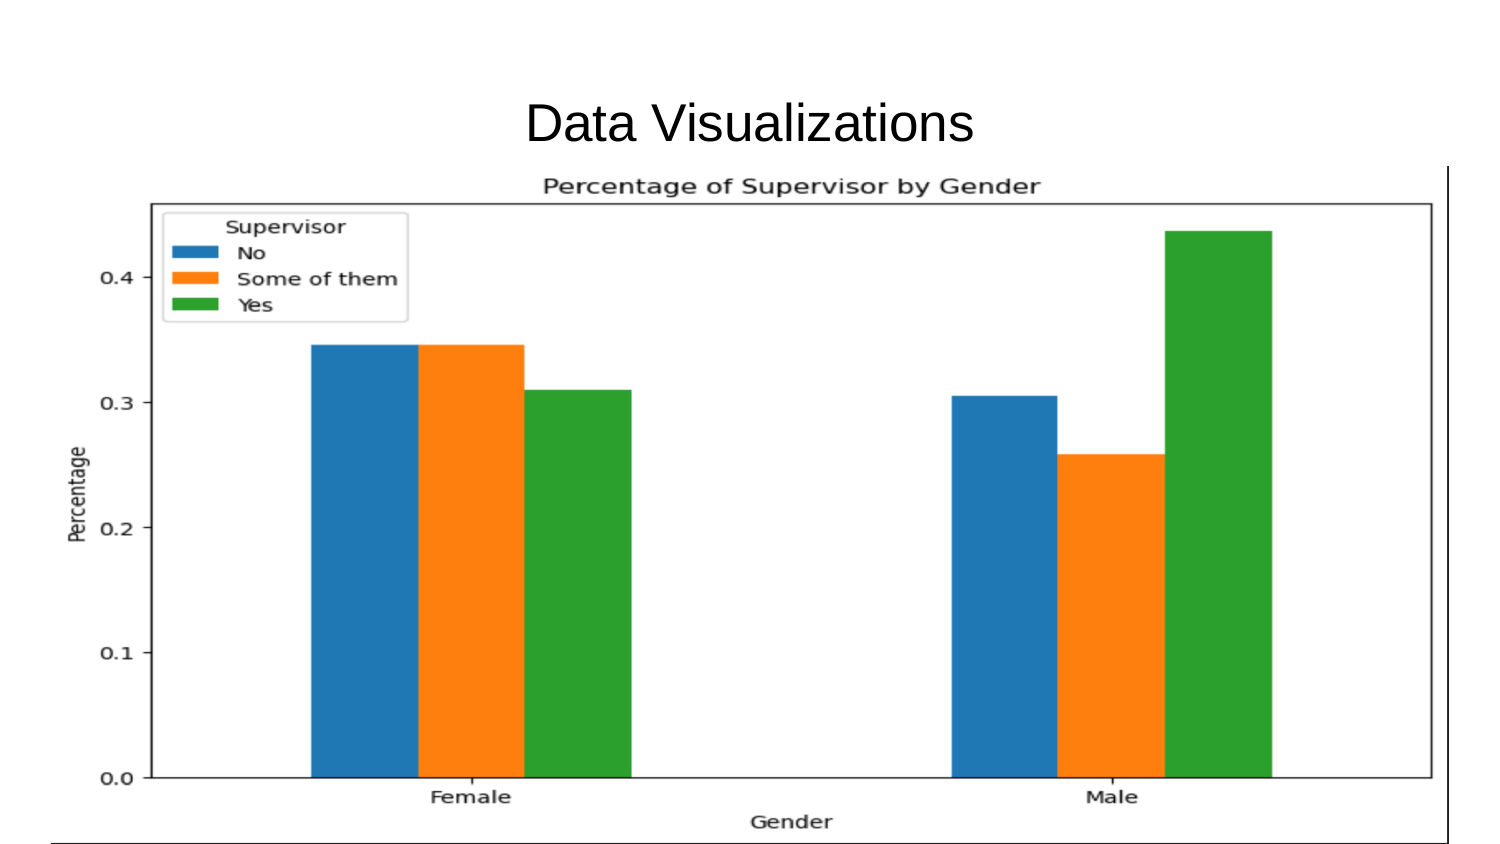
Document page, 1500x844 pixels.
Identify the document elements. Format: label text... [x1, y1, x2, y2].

picture [50, 166, 1450, 844]
title Data Visualizations [51, 72, 1449, 166]
